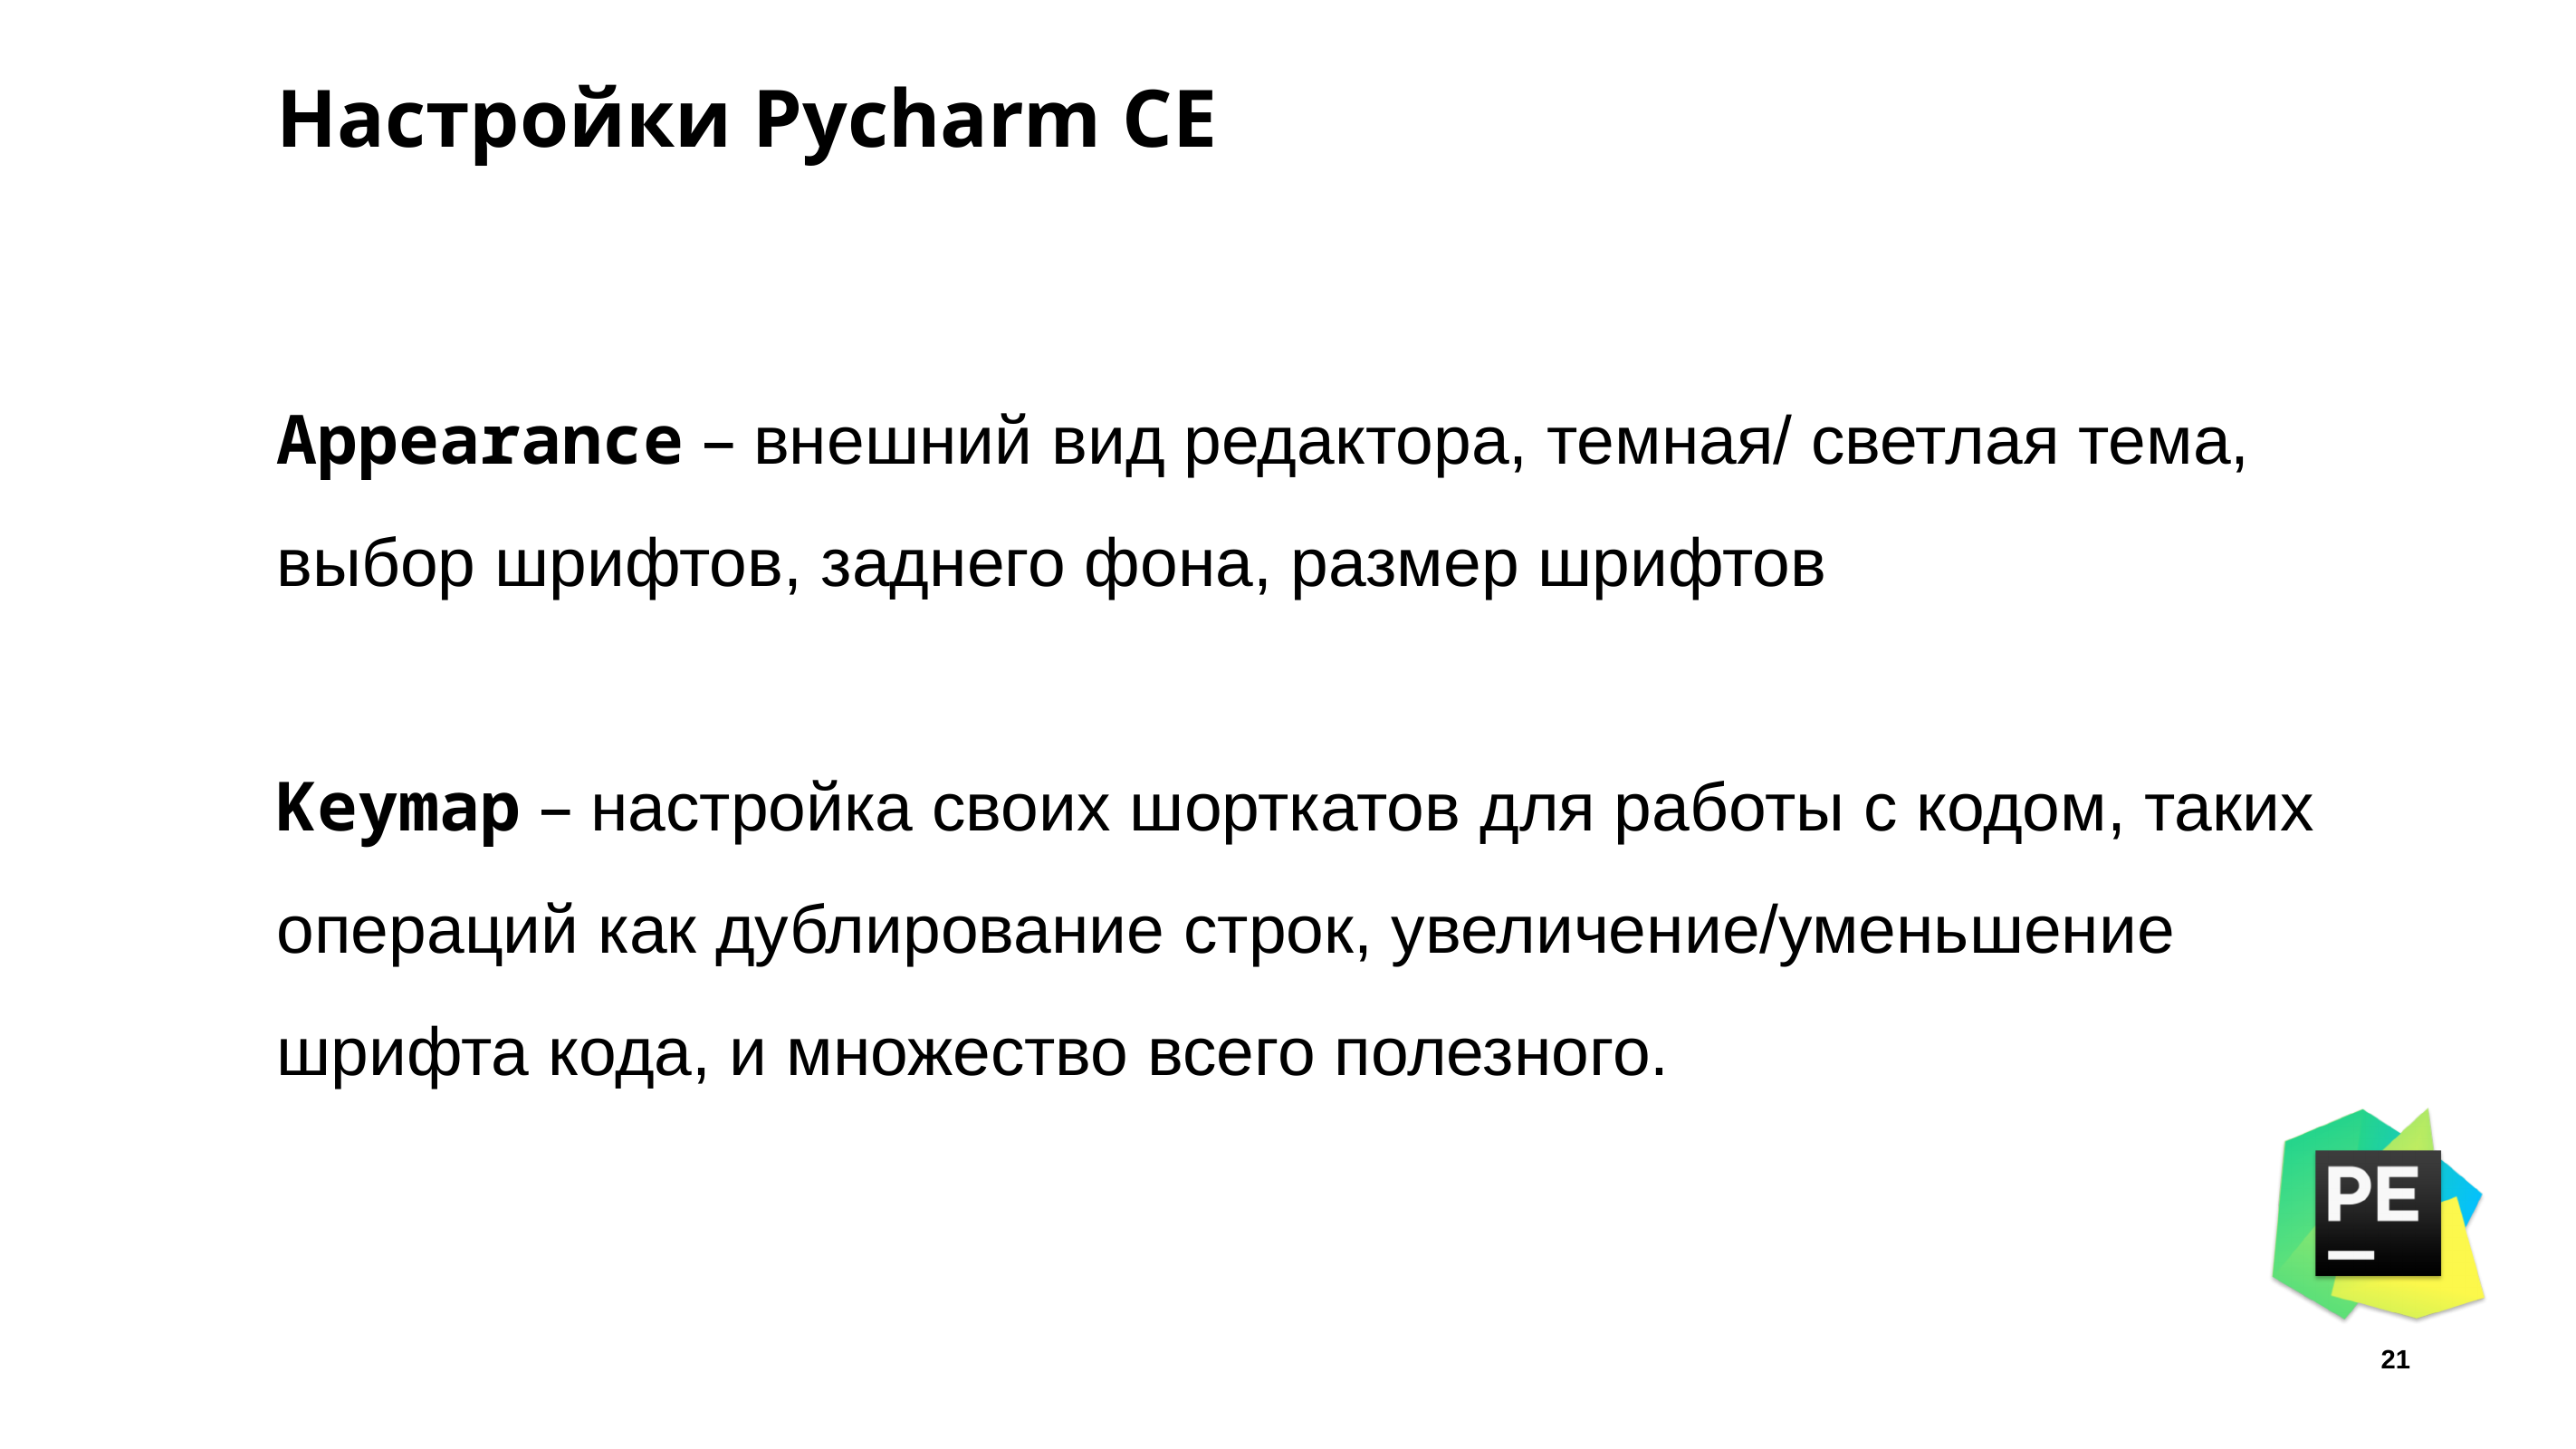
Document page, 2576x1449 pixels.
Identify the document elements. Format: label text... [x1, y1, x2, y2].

picture [2265, 1100, 2490, 1325]
text_box 21 [2279, 1332, 2416, 1383]
text_box Настройки Pycharm CE [276, 62, 2532, 229]
text_box Appearance – внешний вид редактора, темная/ светлая тема, выбор шрифтов, заднего фона, размер шрифтов Keymap – настройка своих шорткатов для работы с кодом, таких операций как дублирование строк, увеличение/уменьшение шрифта кода, и множество всего полезного. [276, 339, 2393, 1228]
